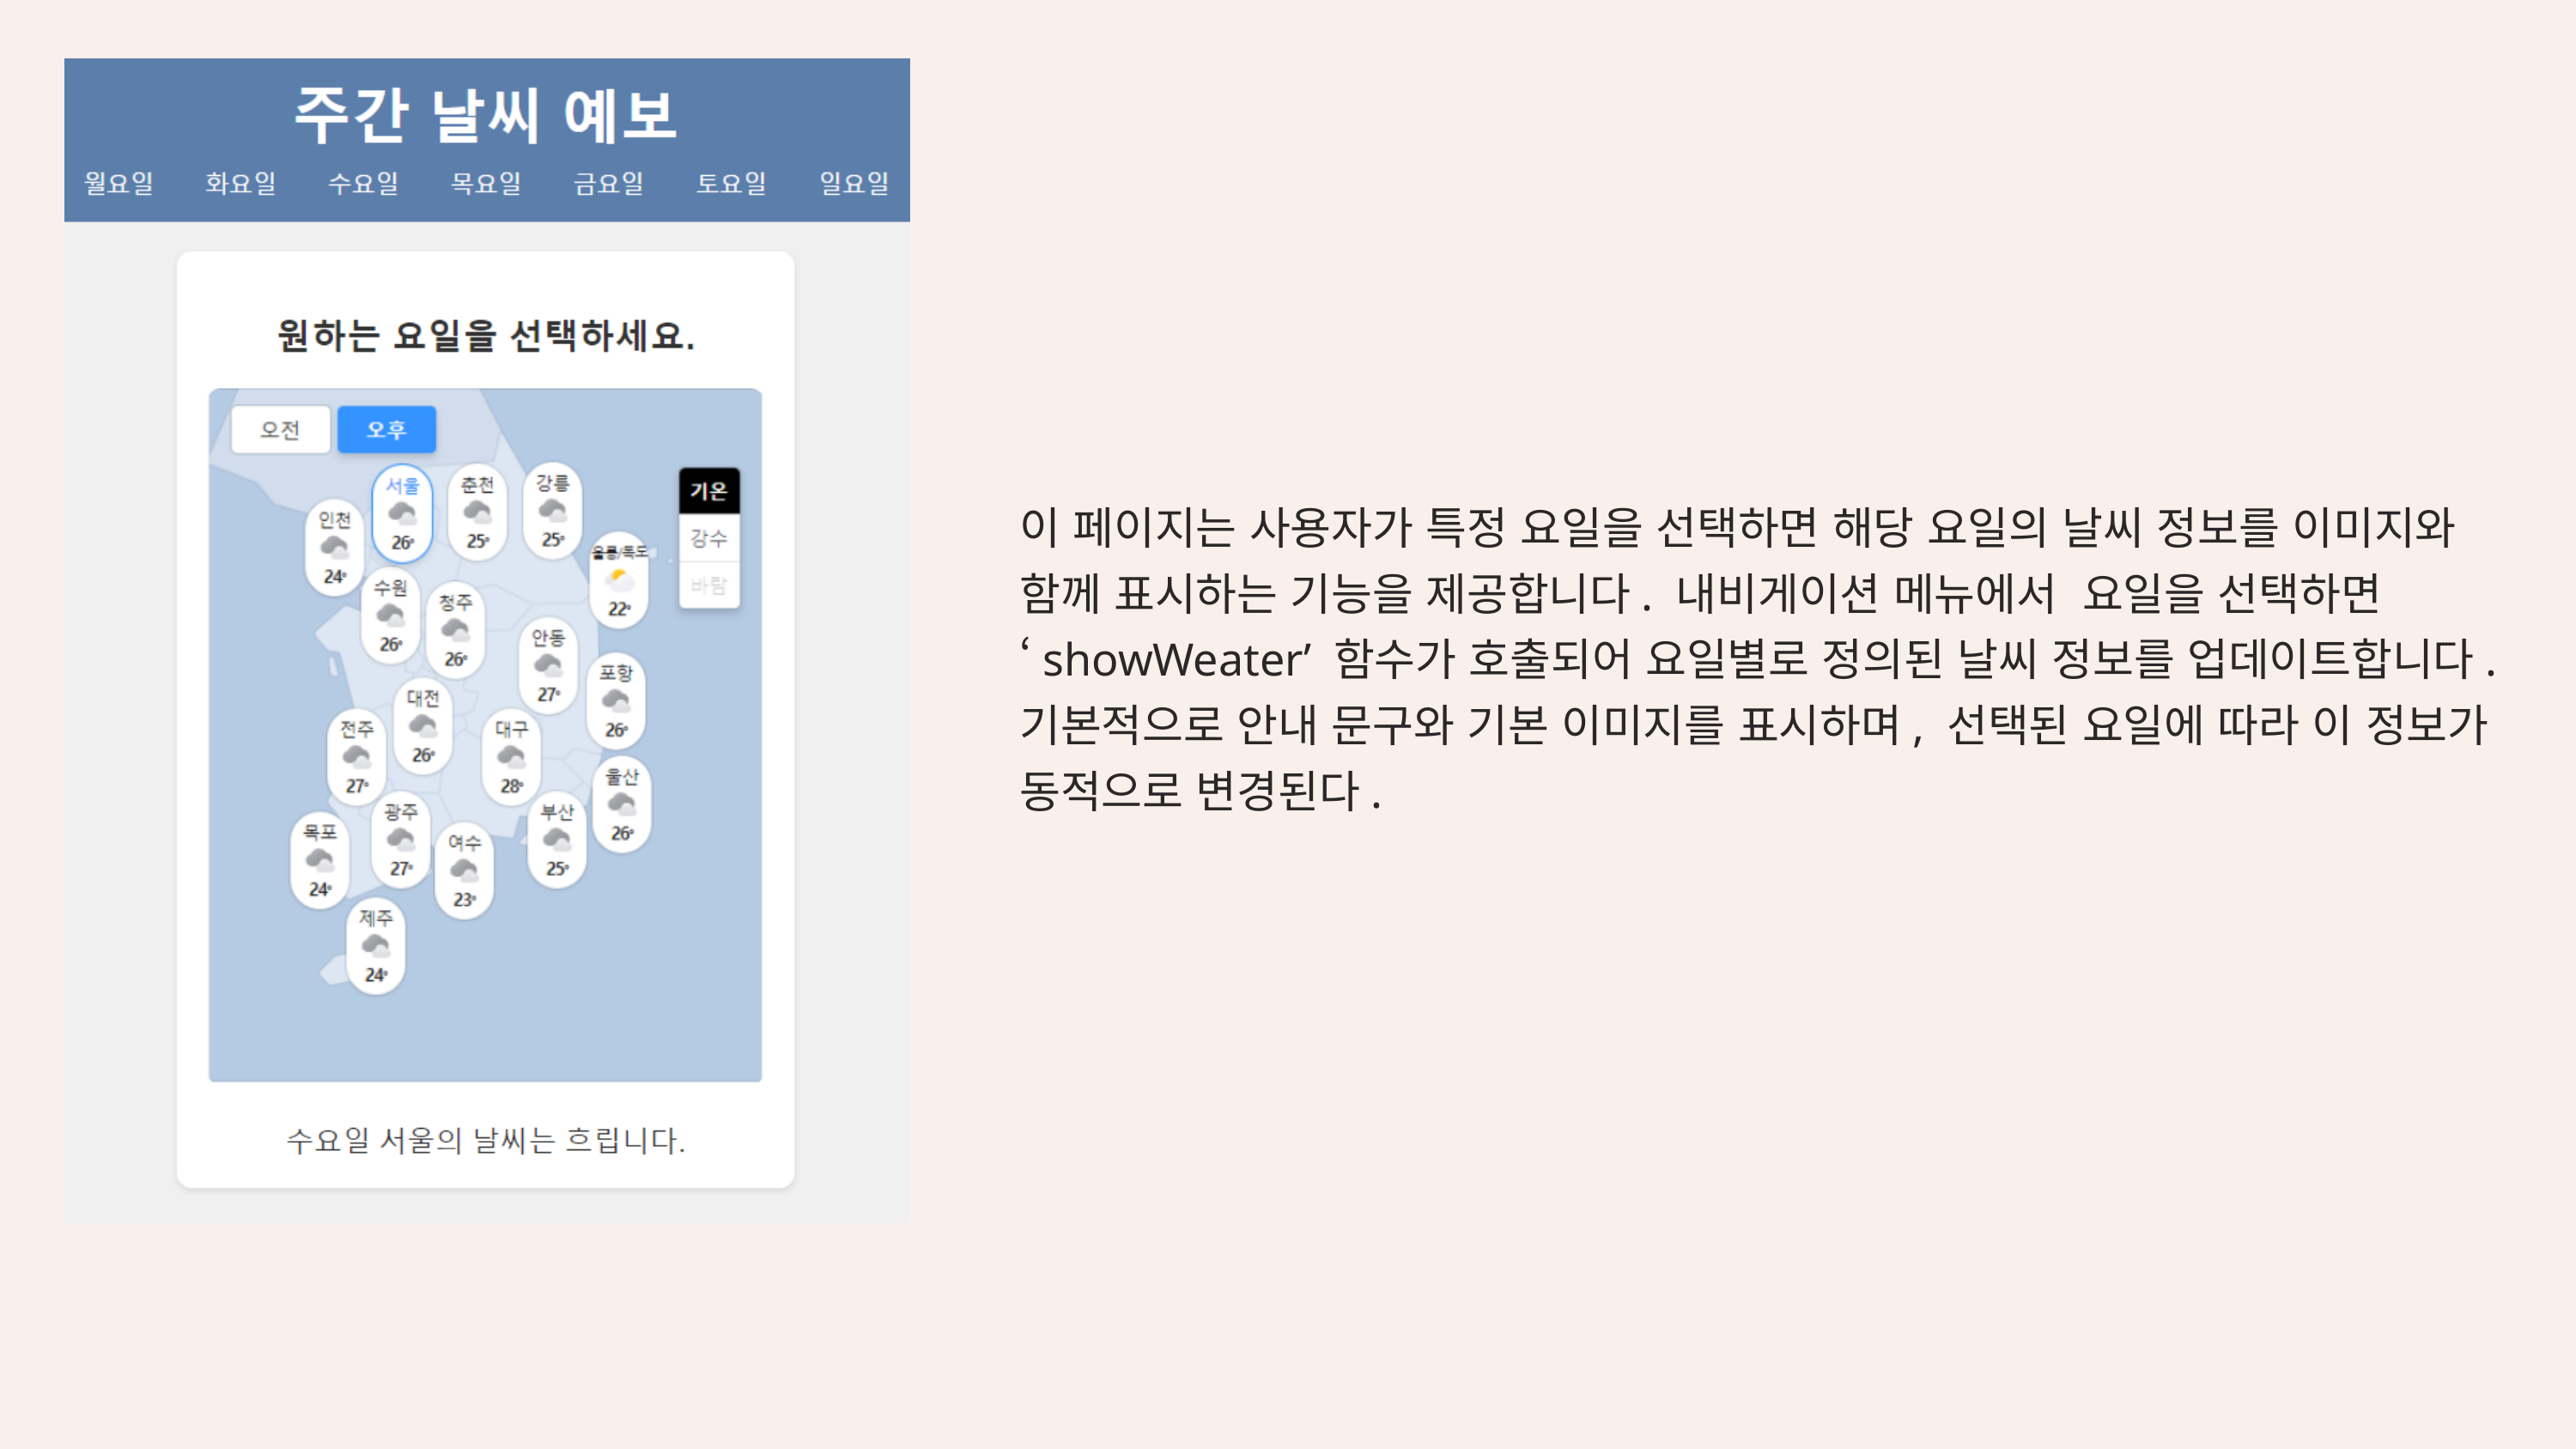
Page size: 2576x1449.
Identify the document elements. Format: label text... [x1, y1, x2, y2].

picture [64, 58, 910, 1224]
text_box 이 페이지는 사용자가 특정 요일을 선택하면 해당 요일의 날씨 정보를 이미지와 함께 표시하는 기능을 제공합니다. 내비게이션 메뉴에서 요일을 선택하면 ‘showWeater’ 함수가 호출되어 요일별로 정의된 날씨 정보를 업데이트합니다. 기본적으로 안내 문구와 기본 이미지를 표시하며, 선택된 요일에 따라 이 정보가 동적으로 변경된다. [1019, 488, 2506, 817]
